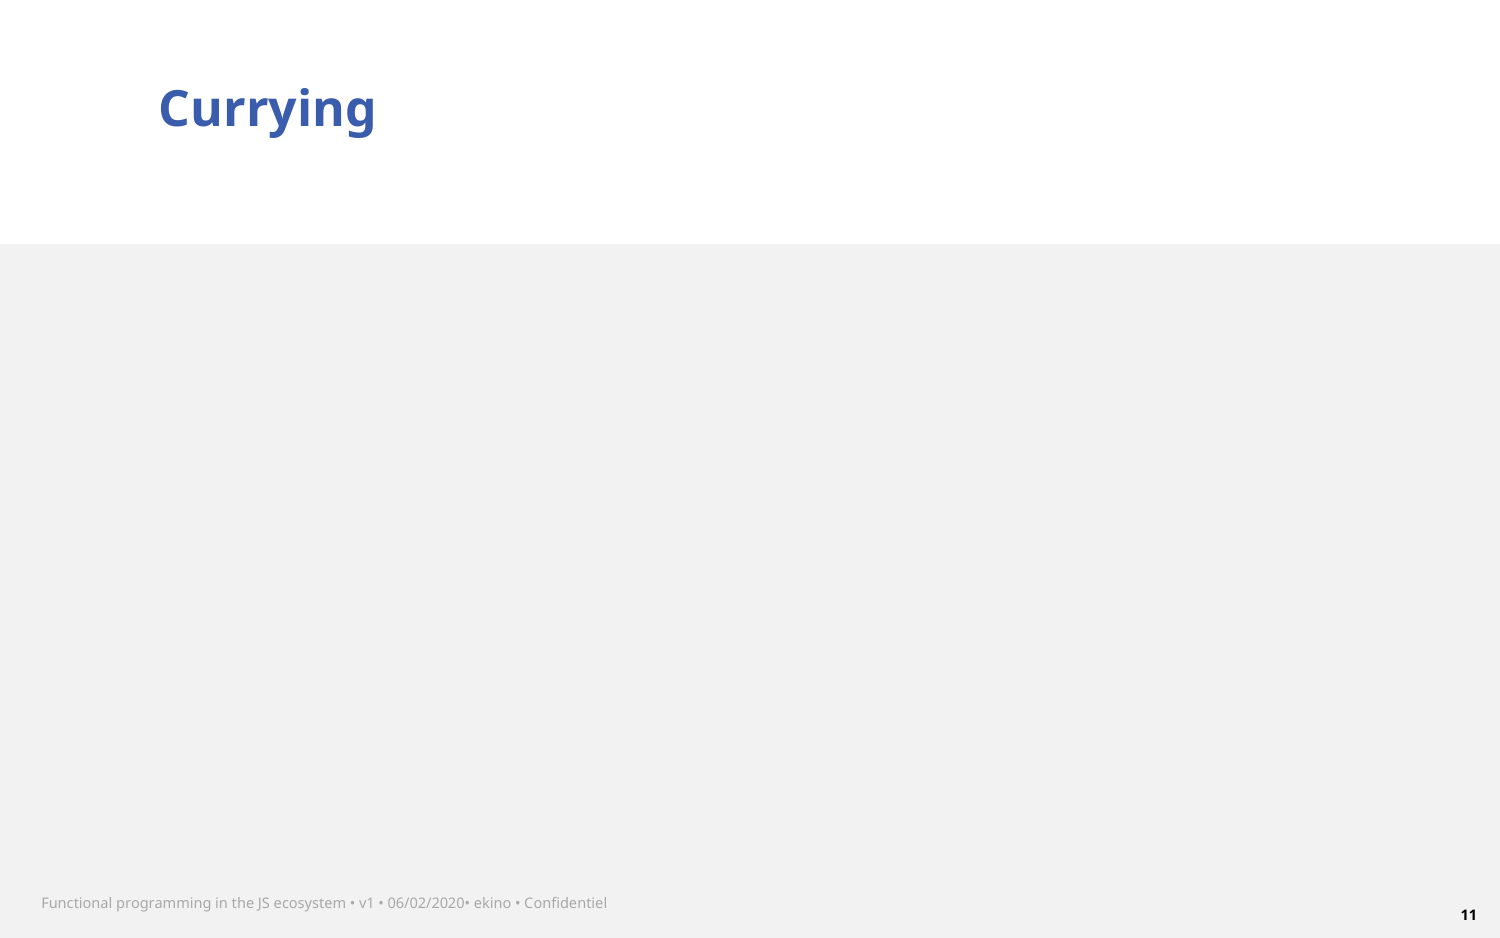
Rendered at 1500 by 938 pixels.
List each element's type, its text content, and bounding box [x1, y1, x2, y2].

slide_number 11 [1460, 894, 1500, 937]
title Currying [158, 76, 1342, 231]
footer Functional programming in the JS ecosystem • v1 • 06/02/2020• ekino • Confidentiel [41, 893, 809, 918]
